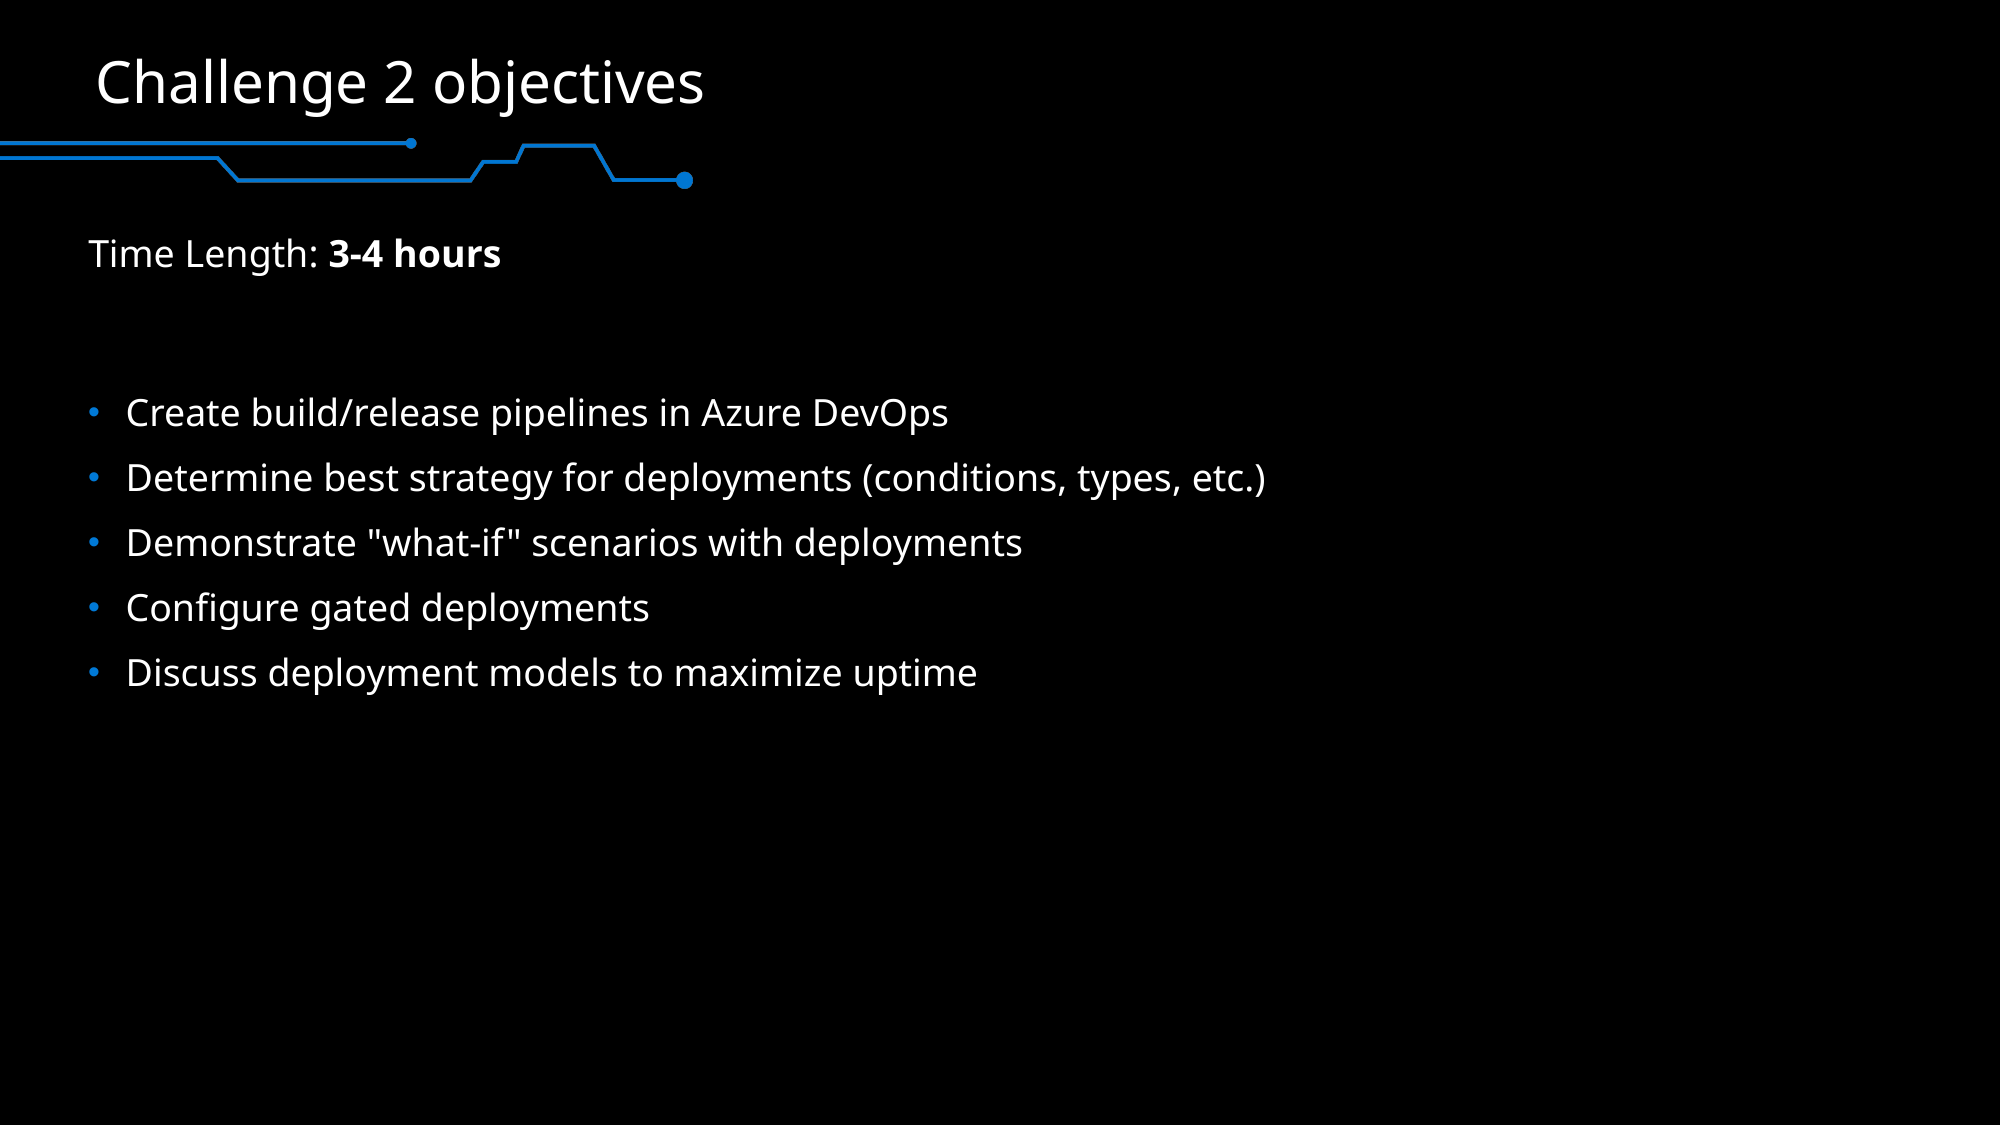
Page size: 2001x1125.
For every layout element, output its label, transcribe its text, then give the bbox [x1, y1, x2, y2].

list Time Length: 3-4 hours [88, 229, 1956, 276]
picture [0, 105, 693, 189]
text_box Create build/release pipelines in Azure DevOps Determine best strategy for deployments (conditions, types, etc.) Demonstrate "what-if" scenarios with deployments Configure gated deployments Discuss deployment models to maximize uptime [88, 388, 1956, 742]
title Challenge 2 objectives [95, 34, 1317, 116]
